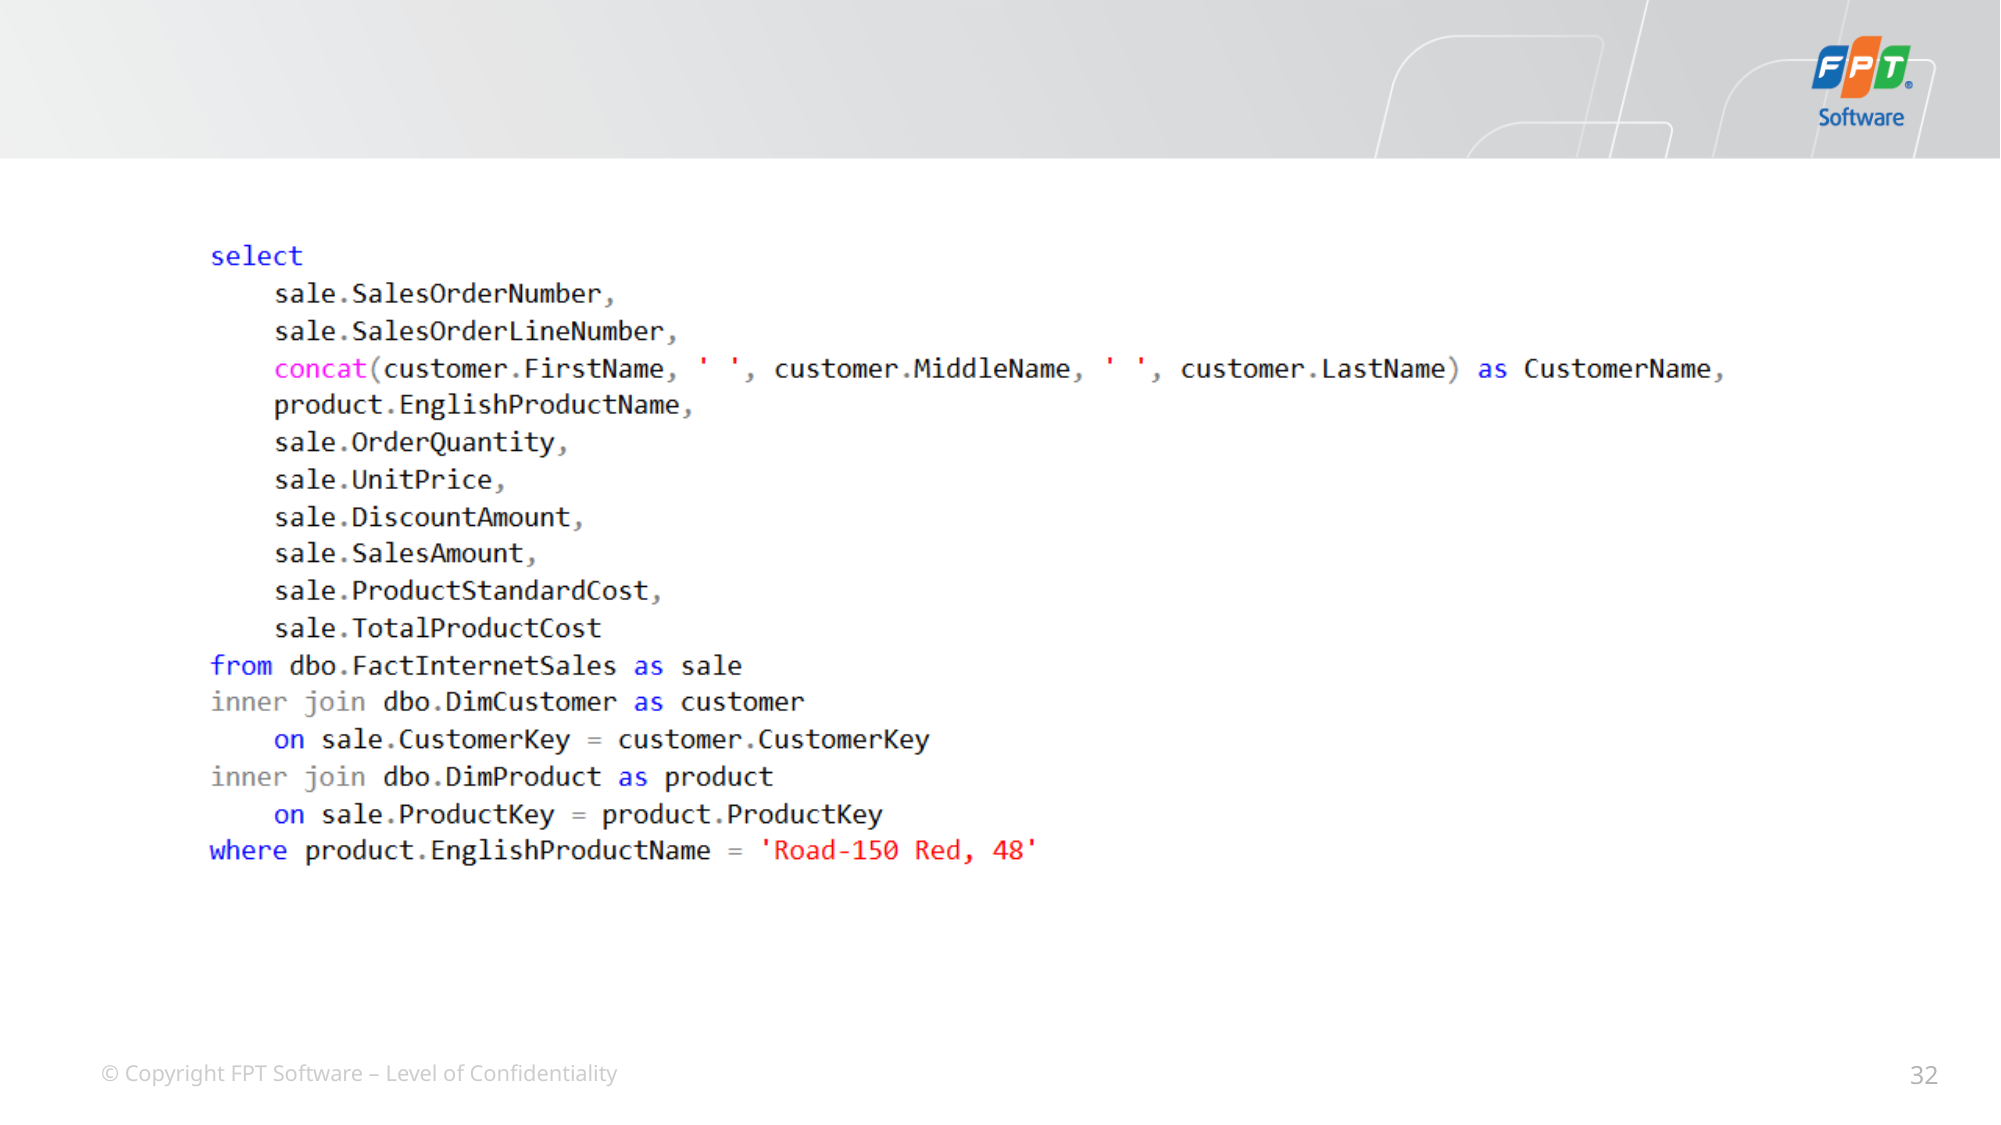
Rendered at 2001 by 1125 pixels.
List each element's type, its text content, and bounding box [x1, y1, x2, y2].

picture [174, 231, 1826, 894]
slide_number 32 [1855, 1052, 1954, 1094]
picture [0, 0, 2000, 159]
